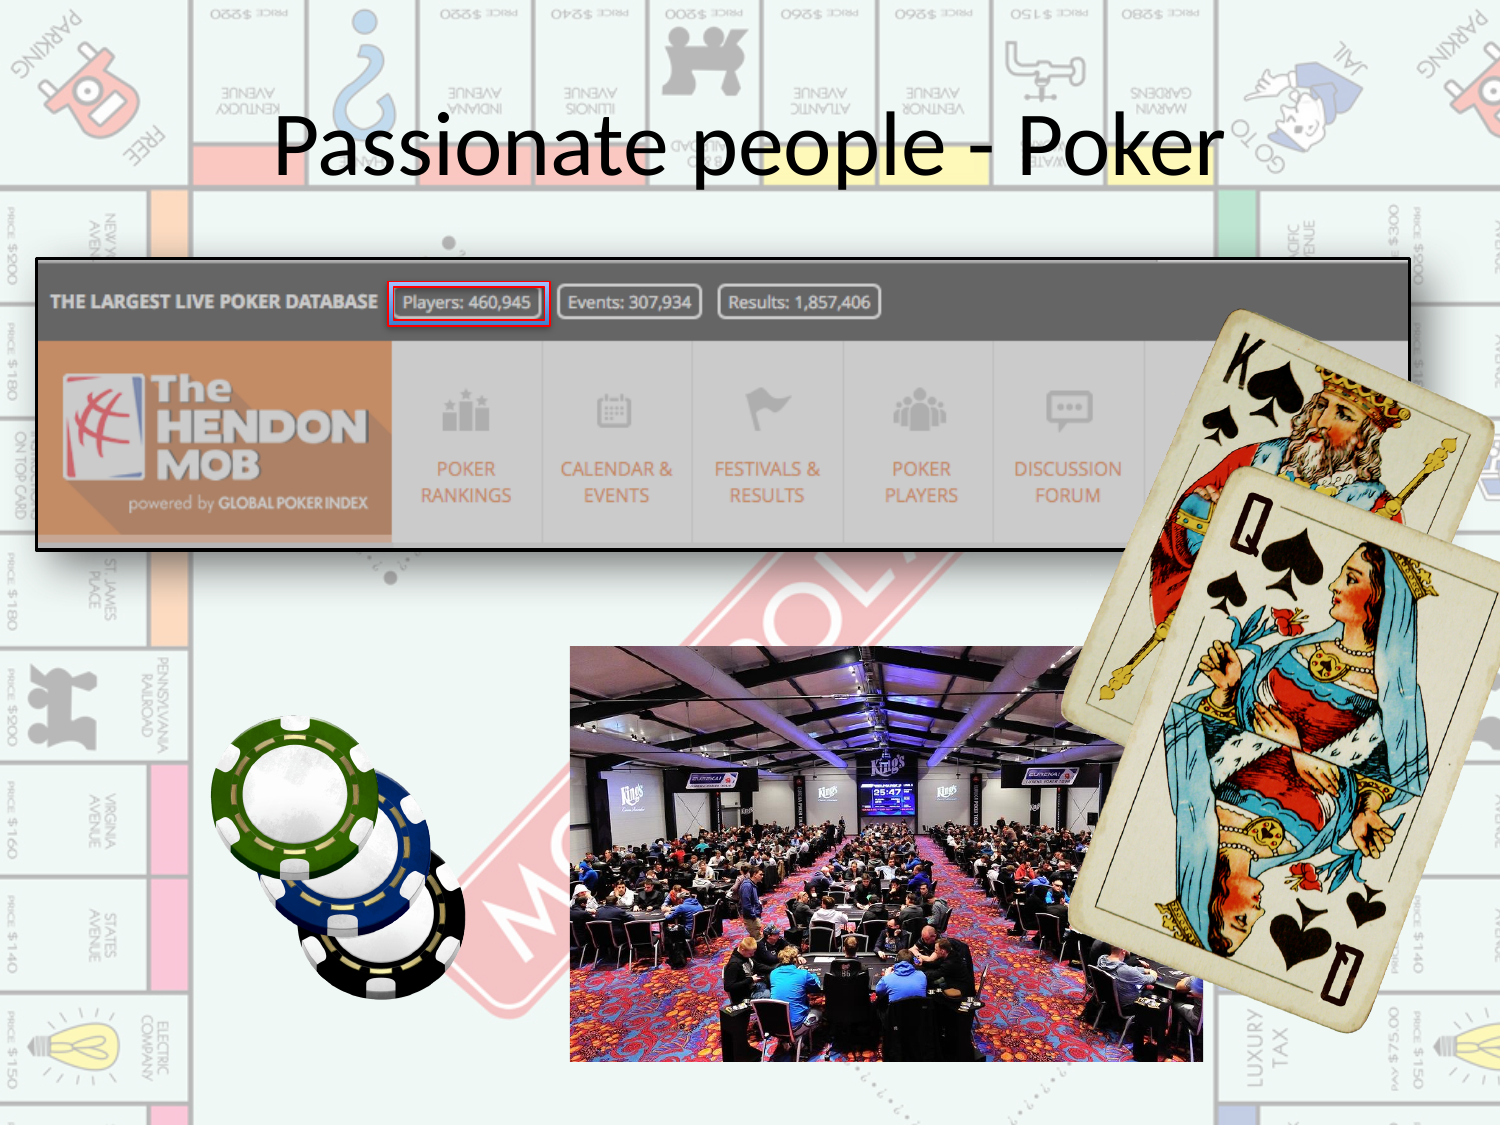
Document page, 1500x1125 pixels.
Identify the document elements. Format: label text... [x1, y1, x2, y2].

picture [20, 259, 1500, 1106]
title Passionate people - Poker [75, 45, 1425, 233]
